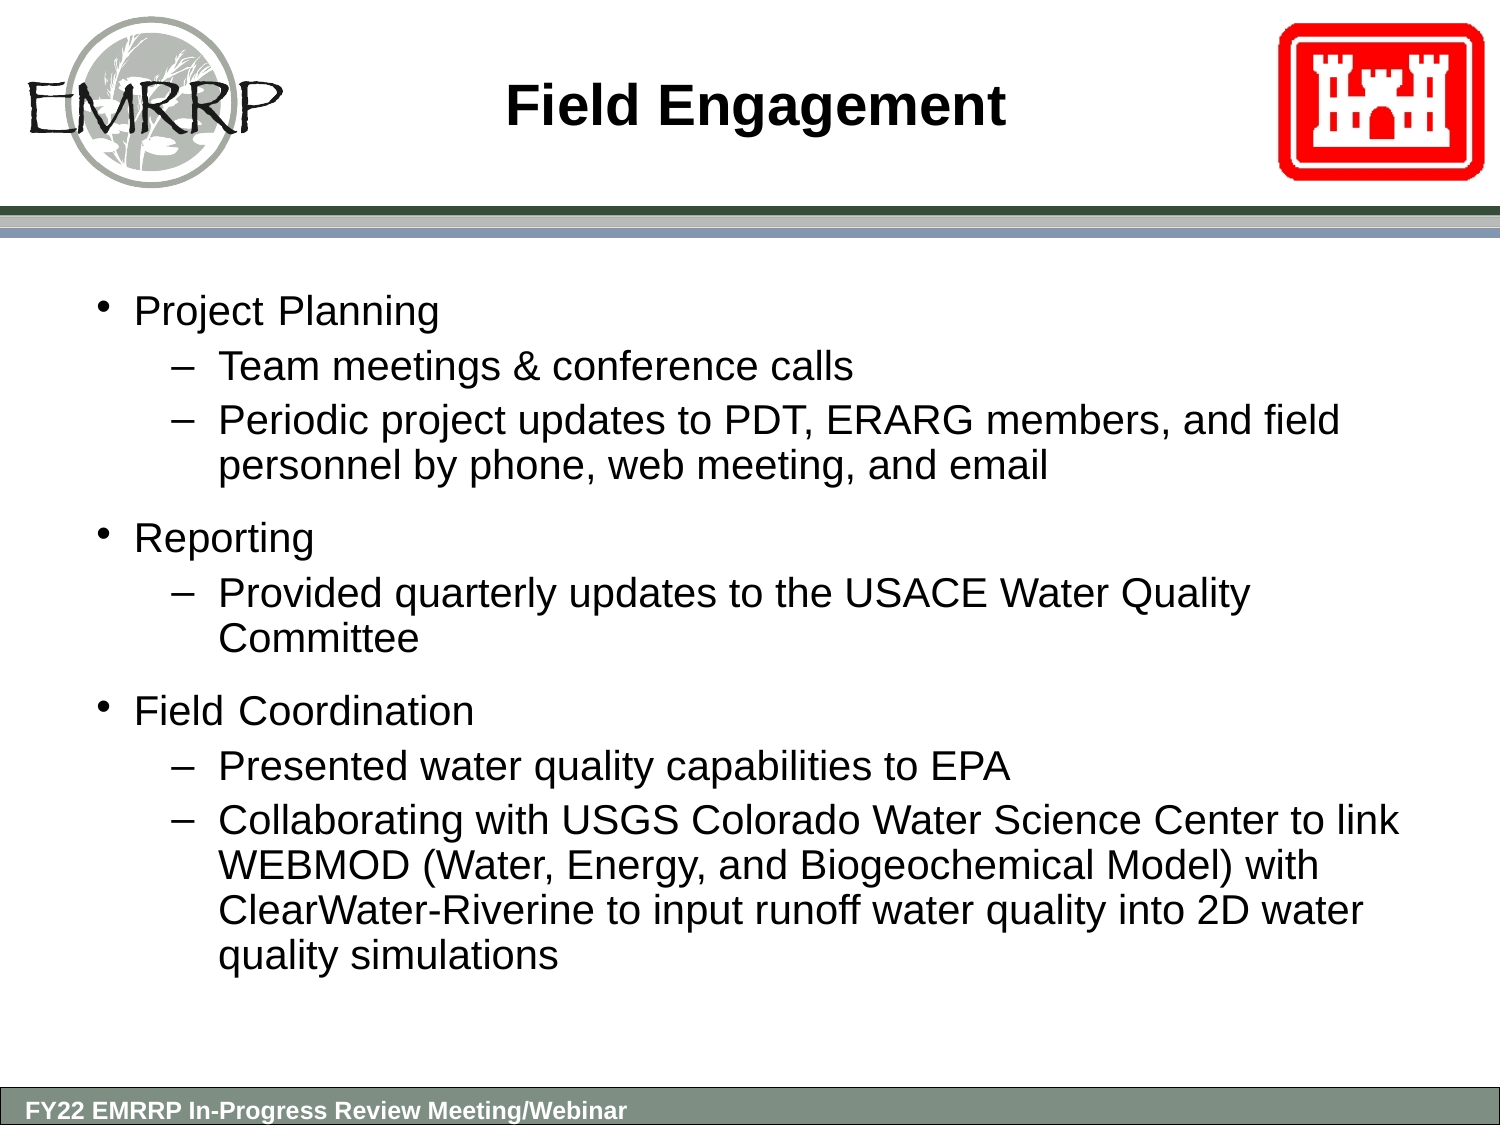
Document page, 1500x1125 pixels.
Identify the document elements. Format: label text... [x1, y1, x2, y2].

list Project Planning Team meetings & conference calls Periodic project updates to PDT, ERARG members, and field personnel by phone, web meeting, and email Reporting Provided quarterly updates to the USACE Water Quality Committee Field Coordination Presented water quality capabilities to EPA Collaborating with USGS Colorado Water Science Center to link WEBMOD (Water, Energy, and Biogeochemical Model) with ClearWater-Riverine to input runoff water quality into 2D water quality simulations [80, 274, 1432, 1063]
picture [1275, 21, 1488, 183]
picture [24, 12, 285, 191]
title Field Engagement [274, 26, 1238, 178]
picture [0, 206, 1500, 238]
